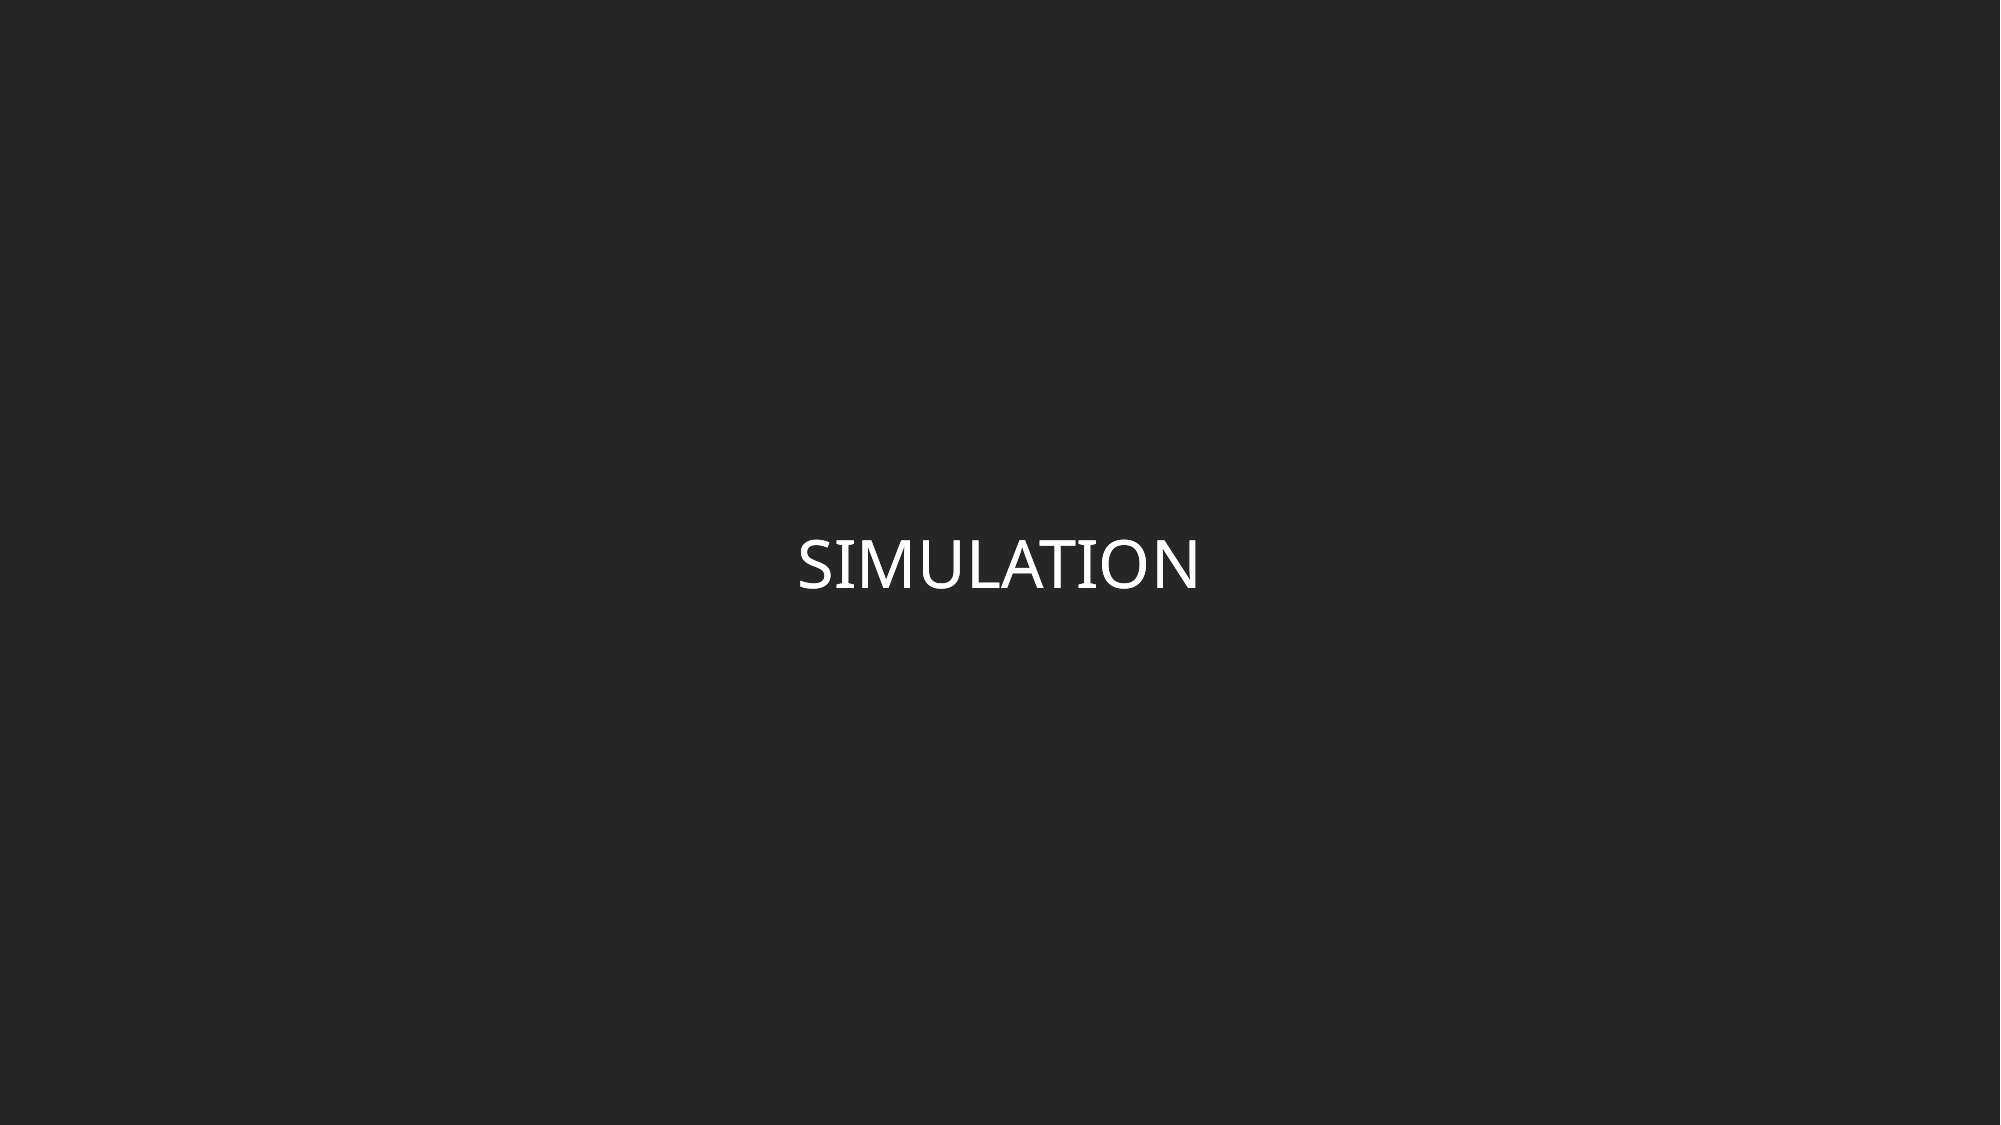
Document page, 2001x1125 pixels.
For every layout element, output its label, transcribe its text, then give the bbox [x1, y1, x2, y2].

text_box SIMULATION [500, 514, 1500, 610]
